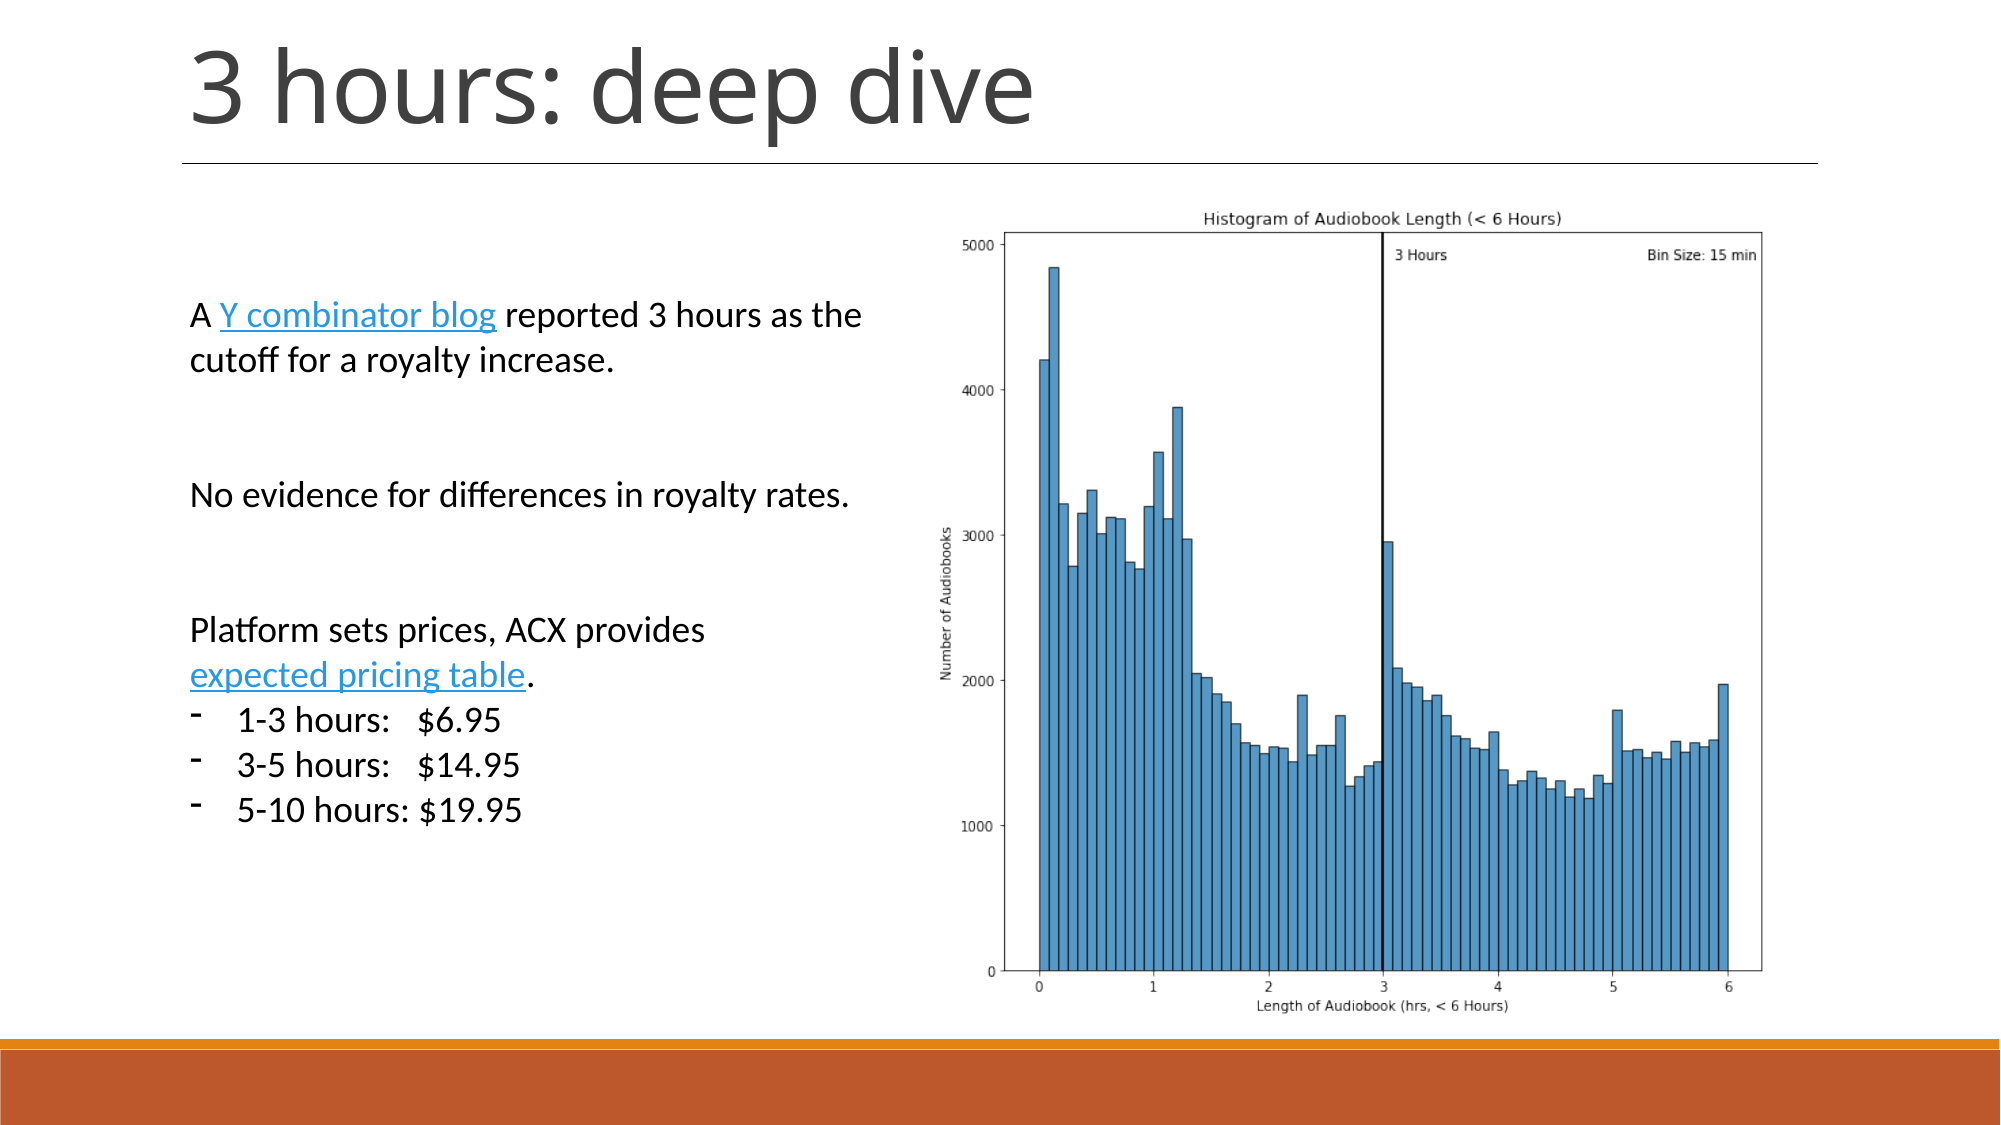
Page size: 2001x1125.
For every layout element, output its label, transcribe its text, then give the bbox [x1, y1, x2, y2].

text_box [174, 33, 1826, 178]
picture [932, 201, 1772, 1022]
text_box A Y combinator blog reported 3 hours as the cutoff for a royalty increase. No evidence for differences in royalty rates. Platform sets prices, ACX provides expected pricing table. 1-3 hours: $6.95 3-5 hours: $14.95 5-10 hours: $19.95 [174, 282, 886, 927]
